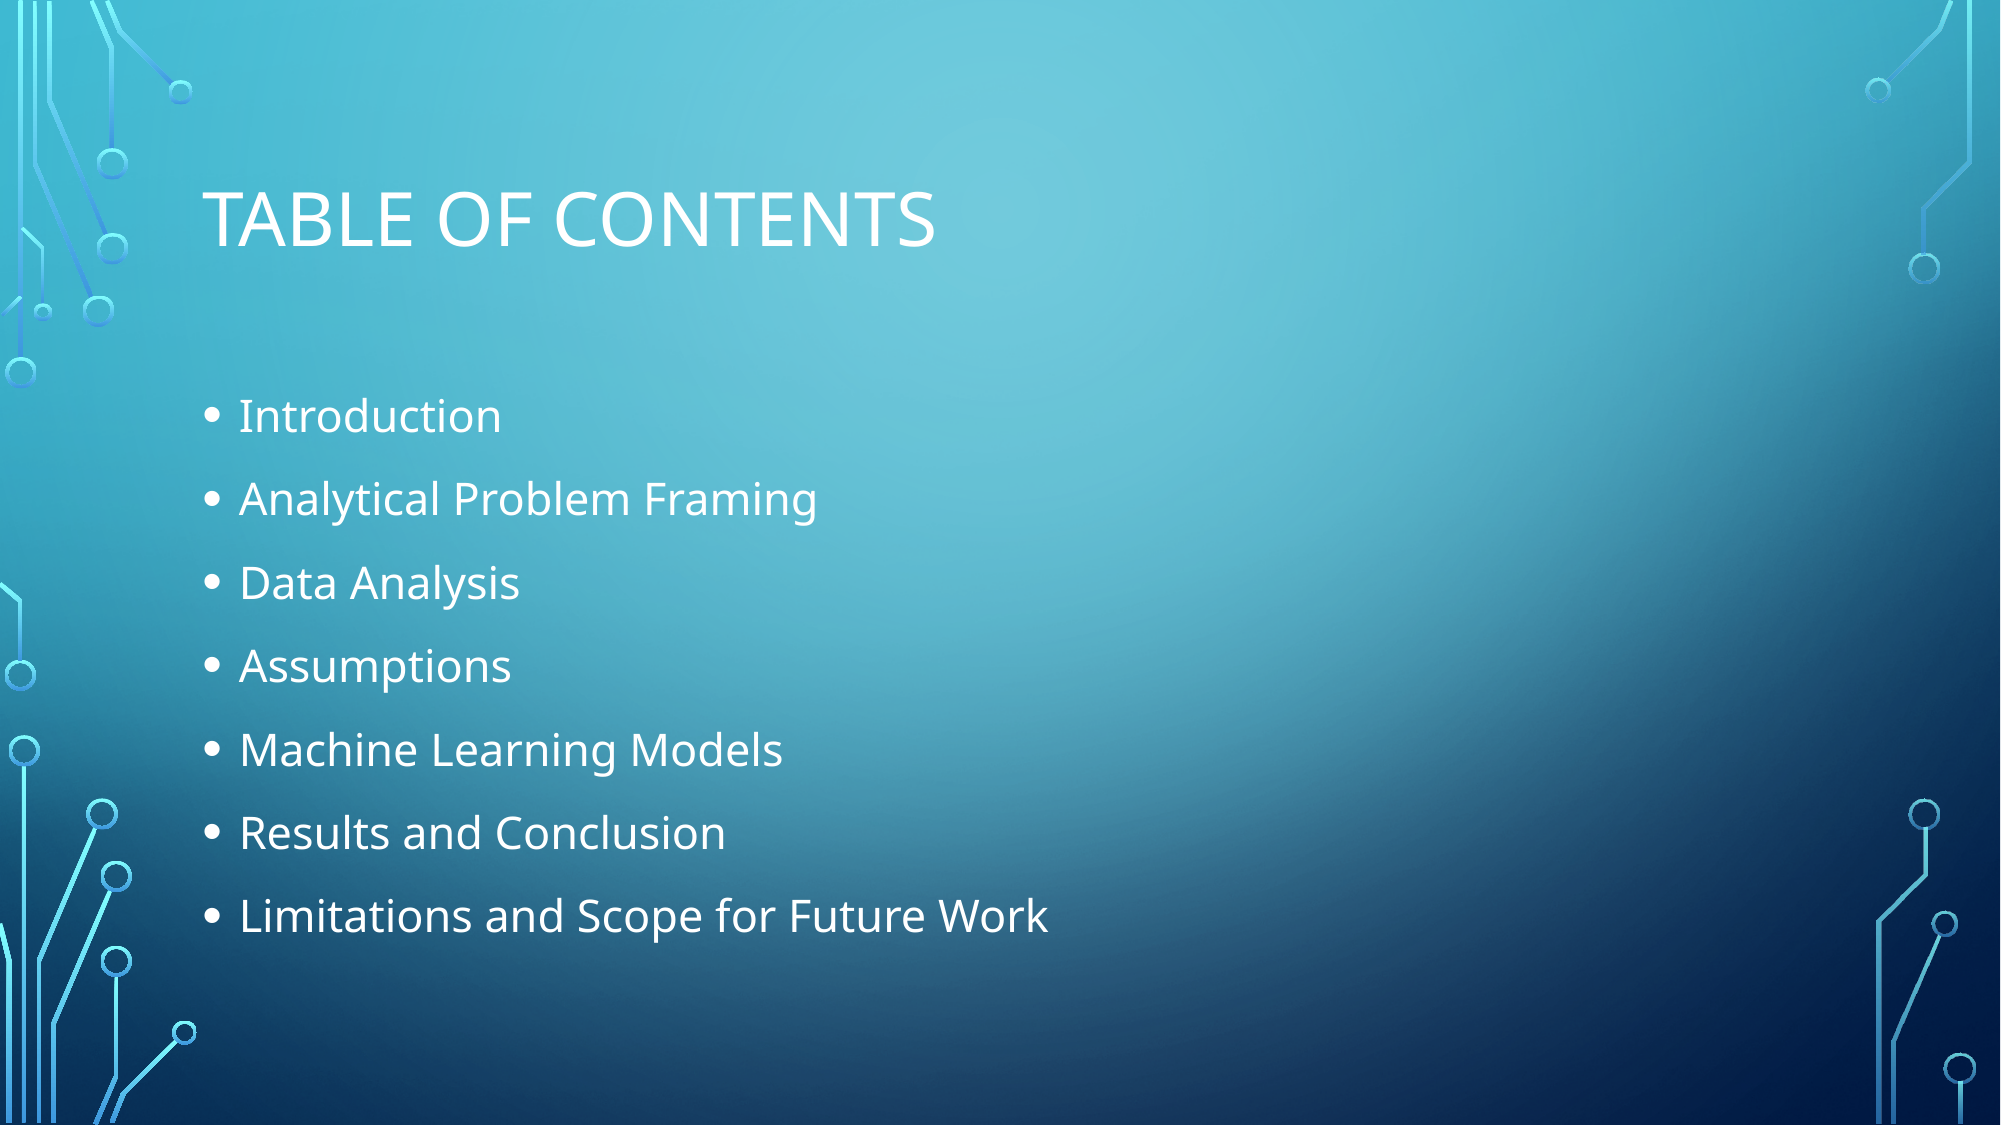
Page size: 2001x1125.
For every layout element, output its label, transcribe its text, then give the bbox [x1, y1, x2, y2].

title Table of contents [187, 101, 1813, 344]
list Introduction Analytical Problem Framing Data Analysis Assumptions Machine Learning Models Results and Conclusion Limitations and Scope for Future Work [187, 369, 1813, 950]
